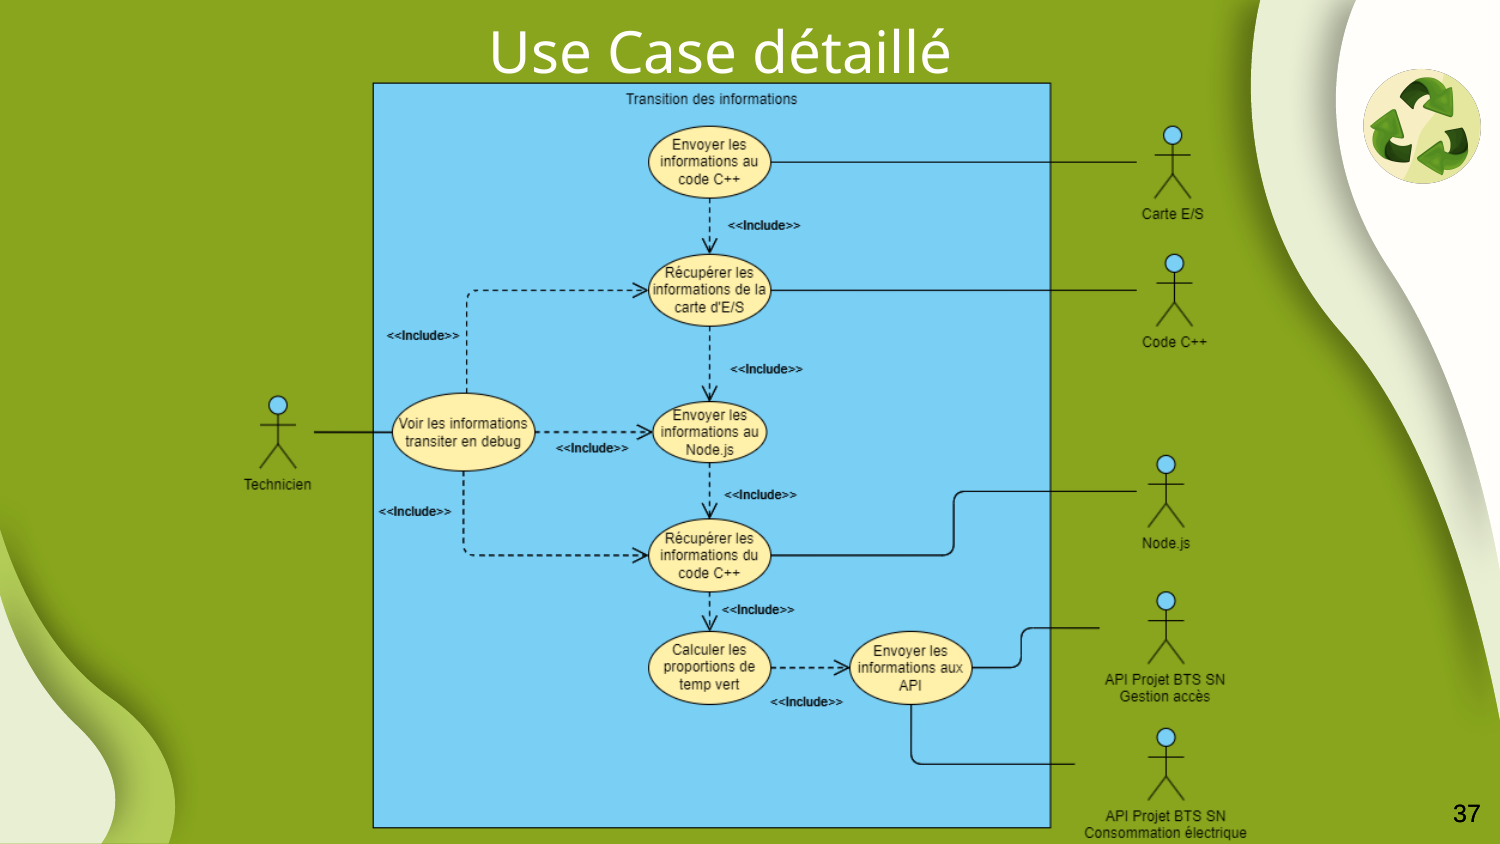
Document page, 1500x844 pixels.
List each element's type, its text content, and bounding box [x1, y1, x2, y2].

picture [1339, 43, 1500, 211]
title Use Case détaillé [473, 0, 1027, 74]
picture [241, 75, 1259, 844]
